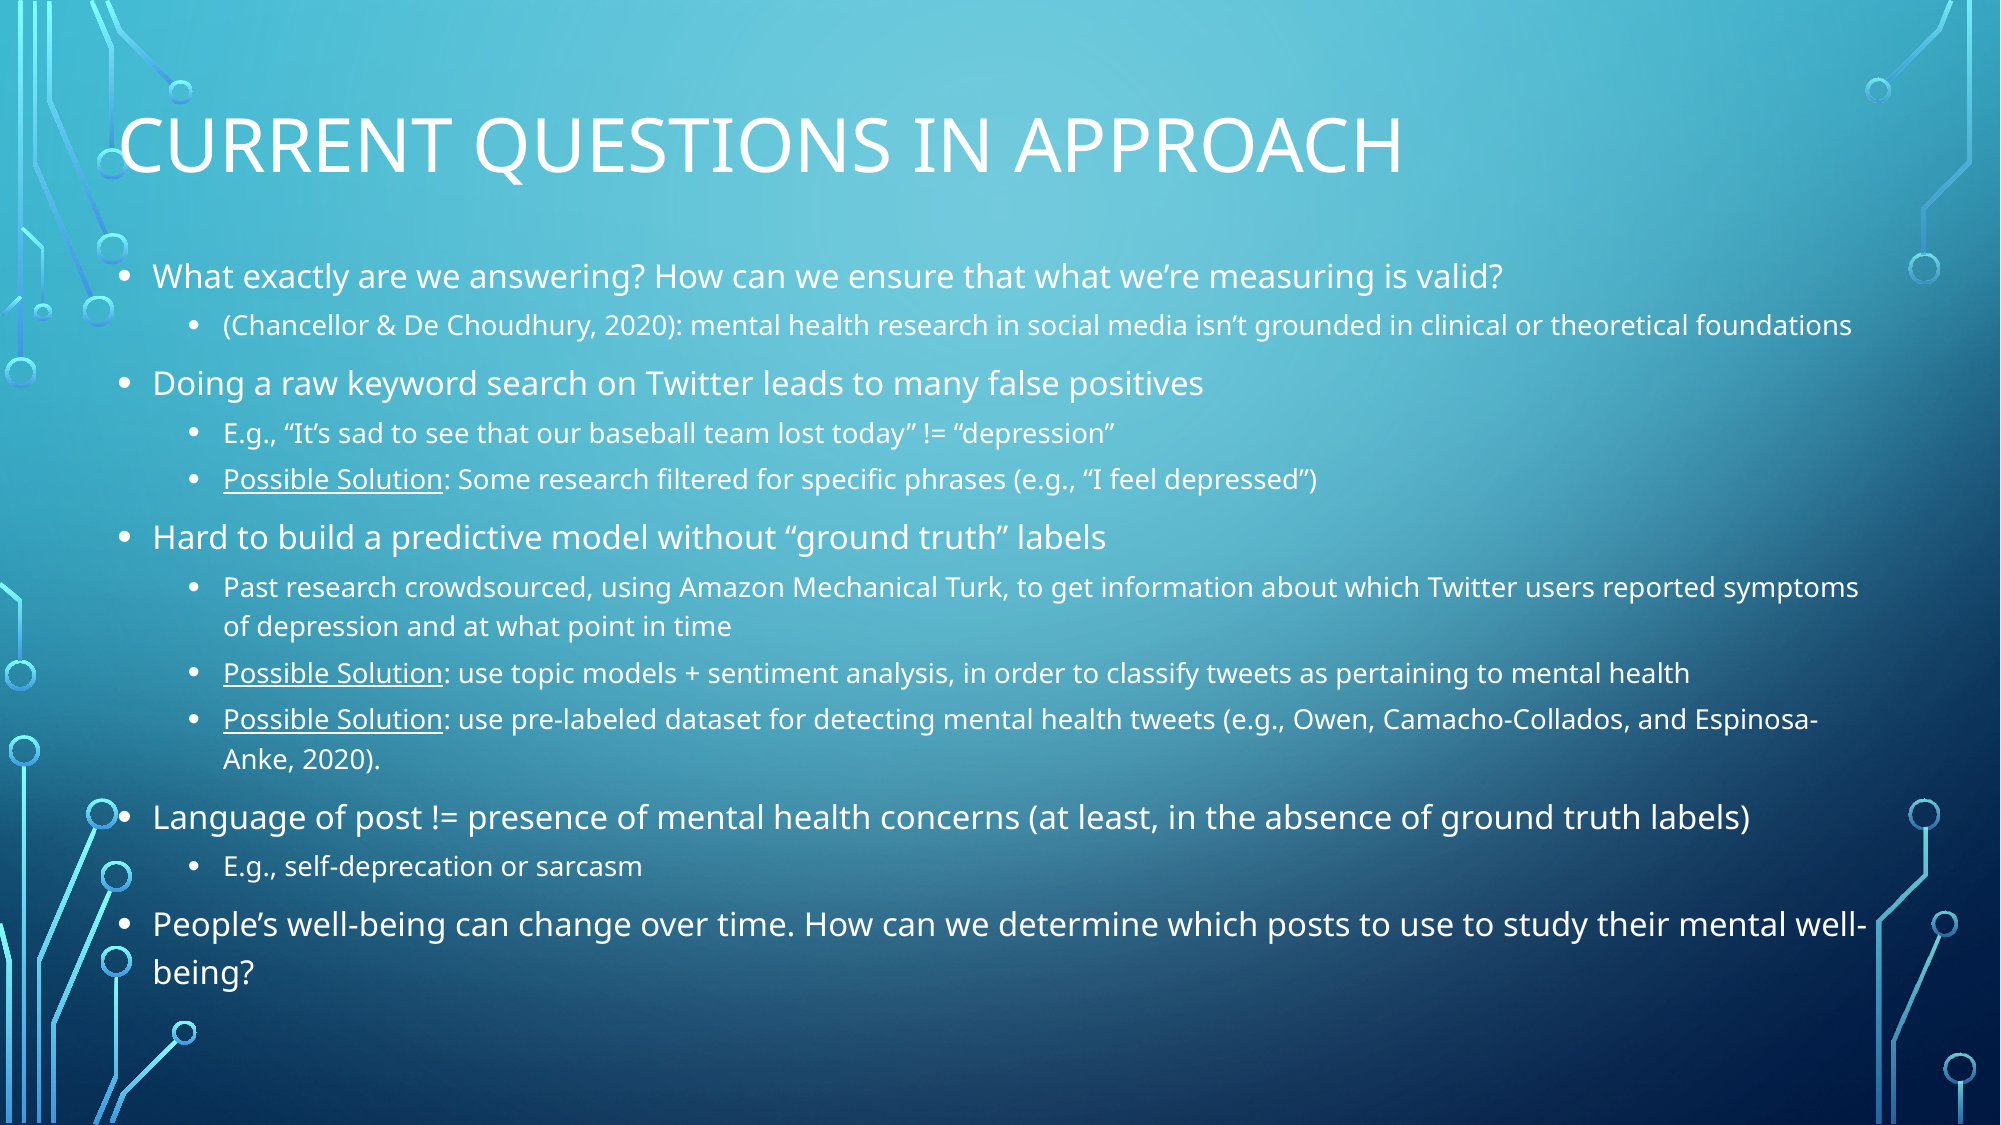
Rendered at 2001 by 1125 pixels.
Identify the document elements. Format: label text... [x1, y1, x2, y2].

title Current questions in approach [102, 27, 1728, 239]
list What exactly are we answering? How can we ensure that what we’re measuring is valid? (Chancellor & De Choudhury, 2020): mental health research in social media isn’t grounded in clinical or theoretical foundations Doing a raw keyword search on Twitter leads to many false positives E.g., “It’s sad to see that our baseball team lost today” != “depression” Possible Solution: Some research filtered for specific phrases (e.g., “I feel depressed”) Hard to build a predictive model without “ground truth” labels Past research crowdsourced, using Amazon Mechanical Turk, to get information about which Twitter users reported symptoms of depression and at what point in time Possible Solution: use topic models + sentiment analysis, in order to classify tweets as pertaining to mental health Possible Solution: use pre-labeled dataset for detecting mental health tweets (e.g., Owen, Camacho-Collados, and Espinosa-Anke, 2020). Language of post != presence of mental health concerns (at least, in the absence of ground truth labels) E.g., self-deprecation or sarcasm People’s well-being can change over time. How can we determine which posts to use to study their mental well-being? [102, 239, 1898, 1004]
